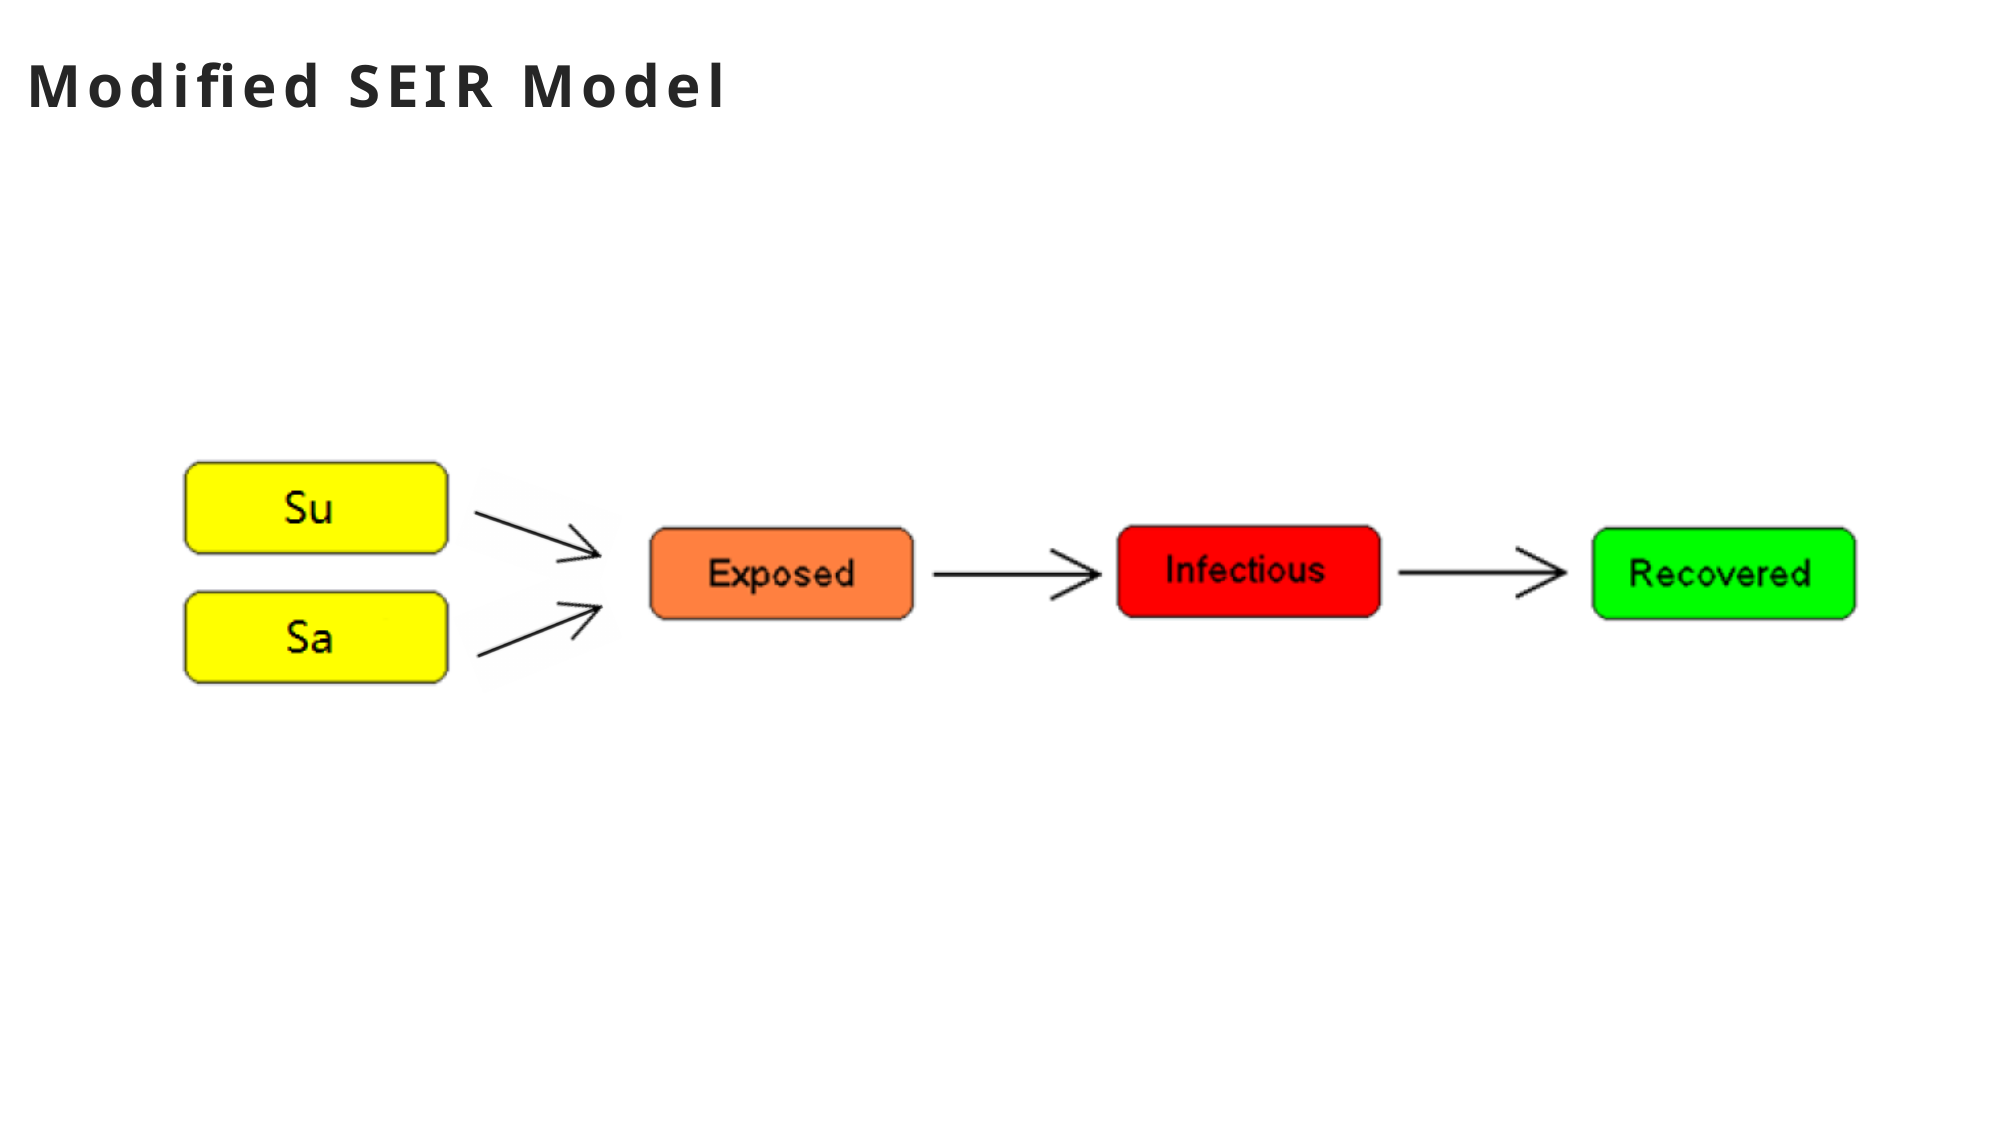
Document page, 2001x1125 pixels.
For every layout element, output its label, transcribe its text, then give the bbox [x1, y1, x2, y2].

text_box Modified SEIR Model [11, 21, 1646, 148]
picture [170, 436, 1872, 692]
